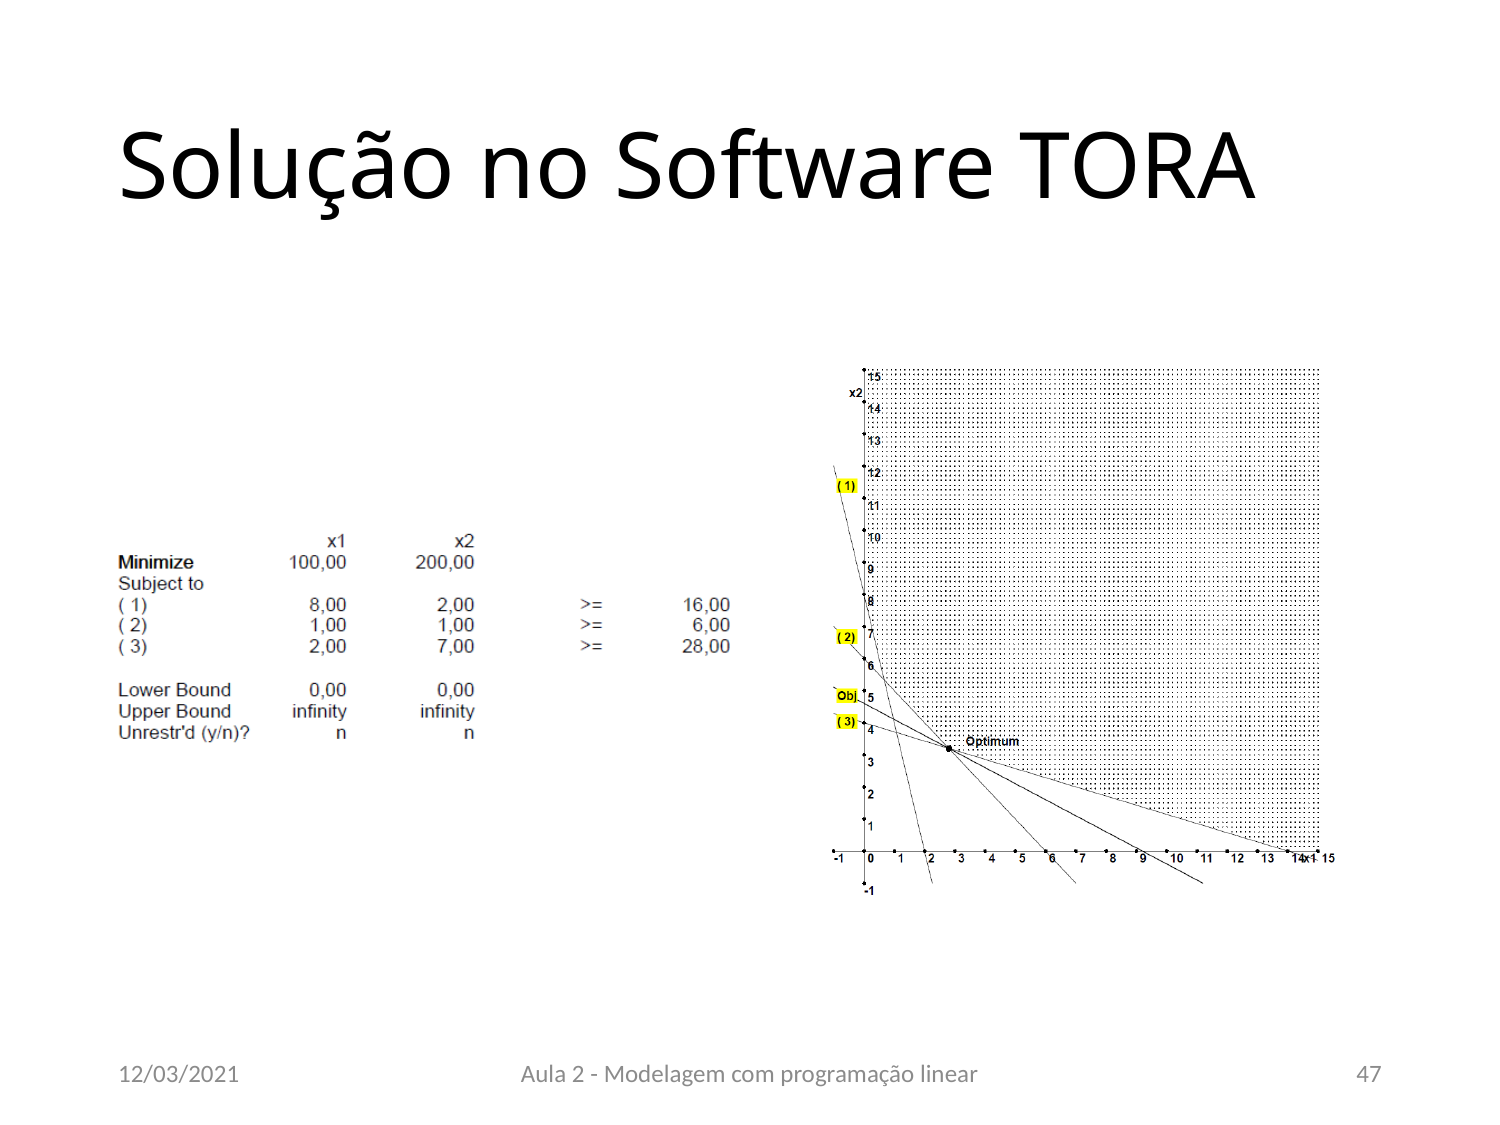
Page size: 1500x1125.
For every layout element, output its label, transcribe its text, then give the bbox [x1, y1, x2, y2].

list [817, 365, 1339, 901]
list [103, 516, 741, 749]
footer Aula 2 - Modelagem com programação linear [496, 1042, 1004, 1103]
title Solução no Software TORA [103, 59, 1397, 278]
slide_number 47 [1059, 1042, 1397, 1103]
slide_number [103, 1042, 441, 1103]
